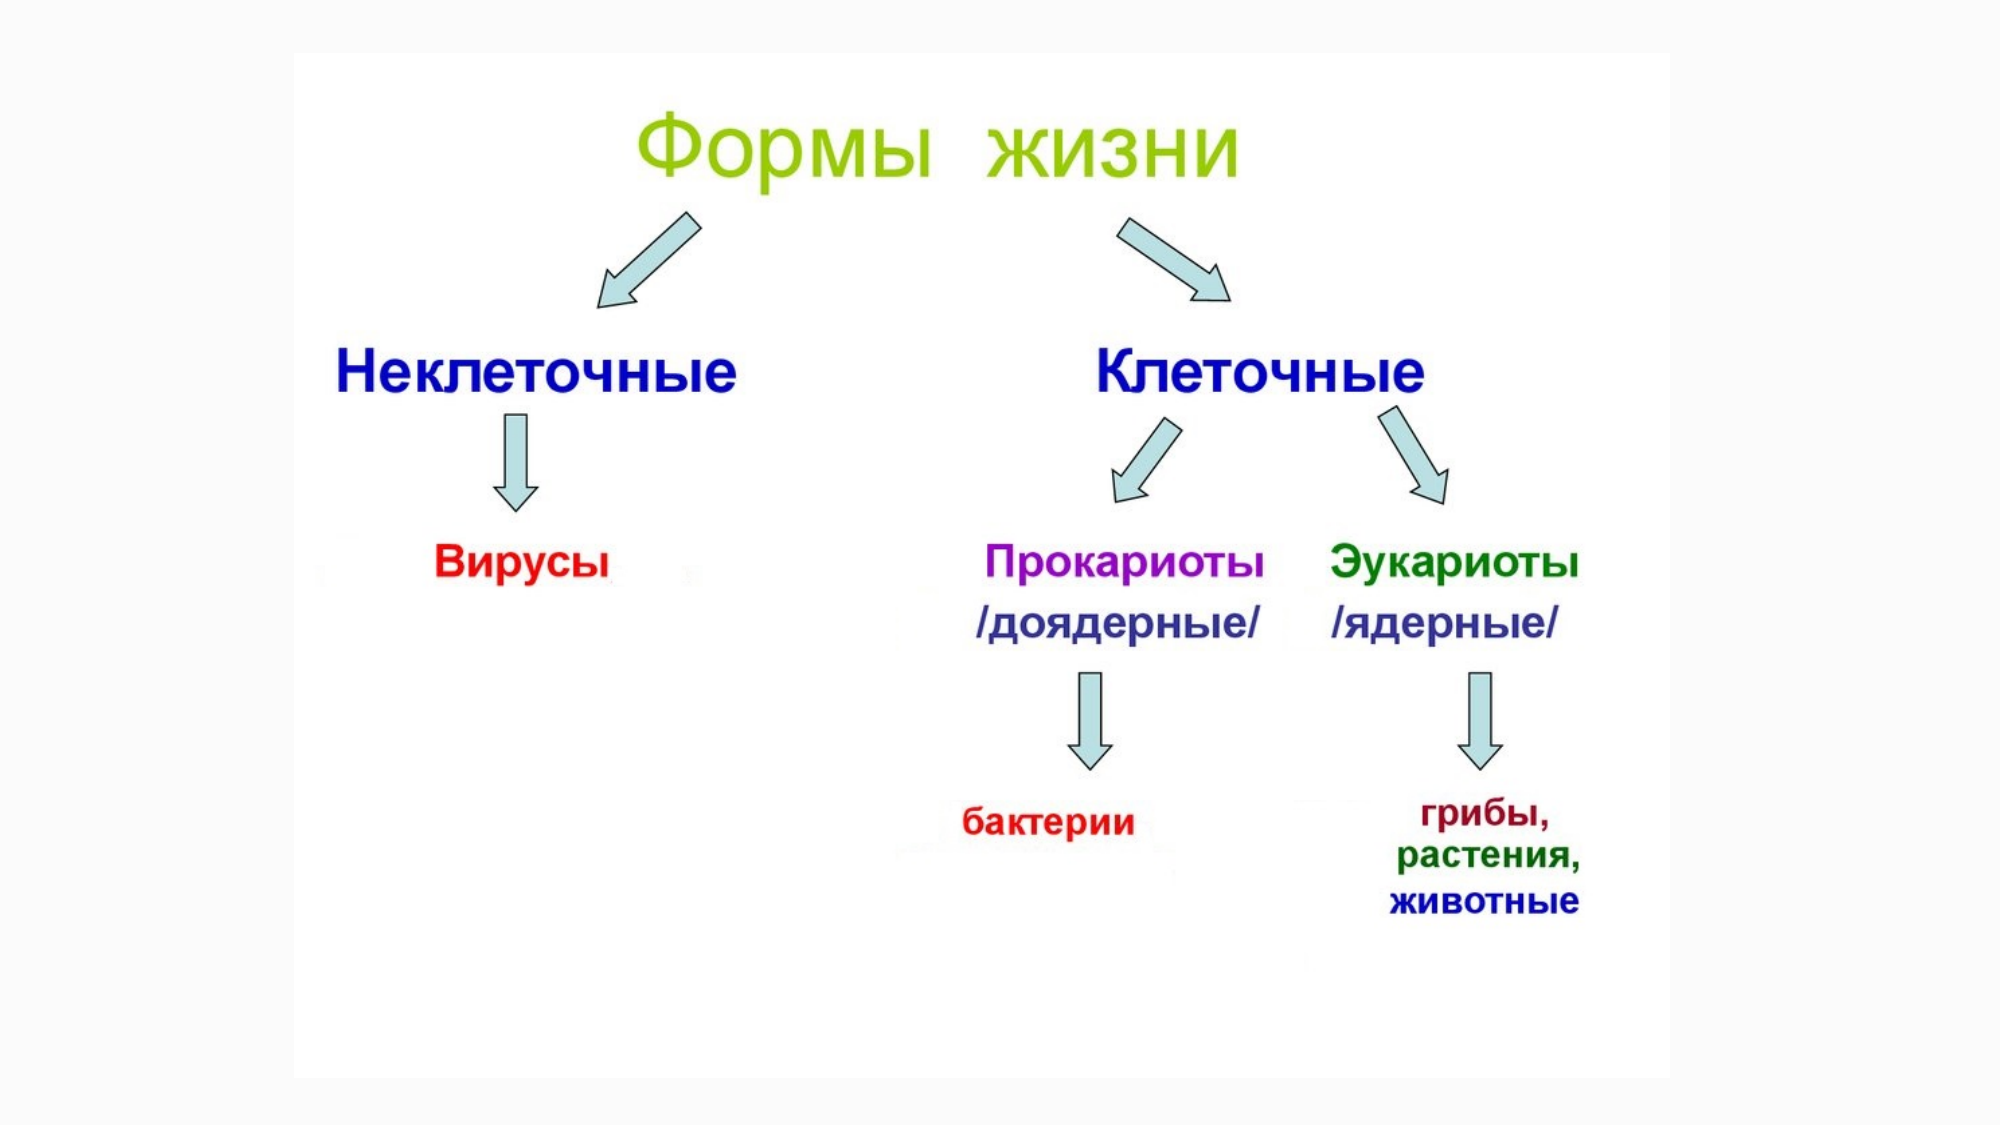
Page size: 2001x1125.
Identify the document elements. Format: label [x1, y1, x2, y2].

picture [294, 53, 1670, 1078]
